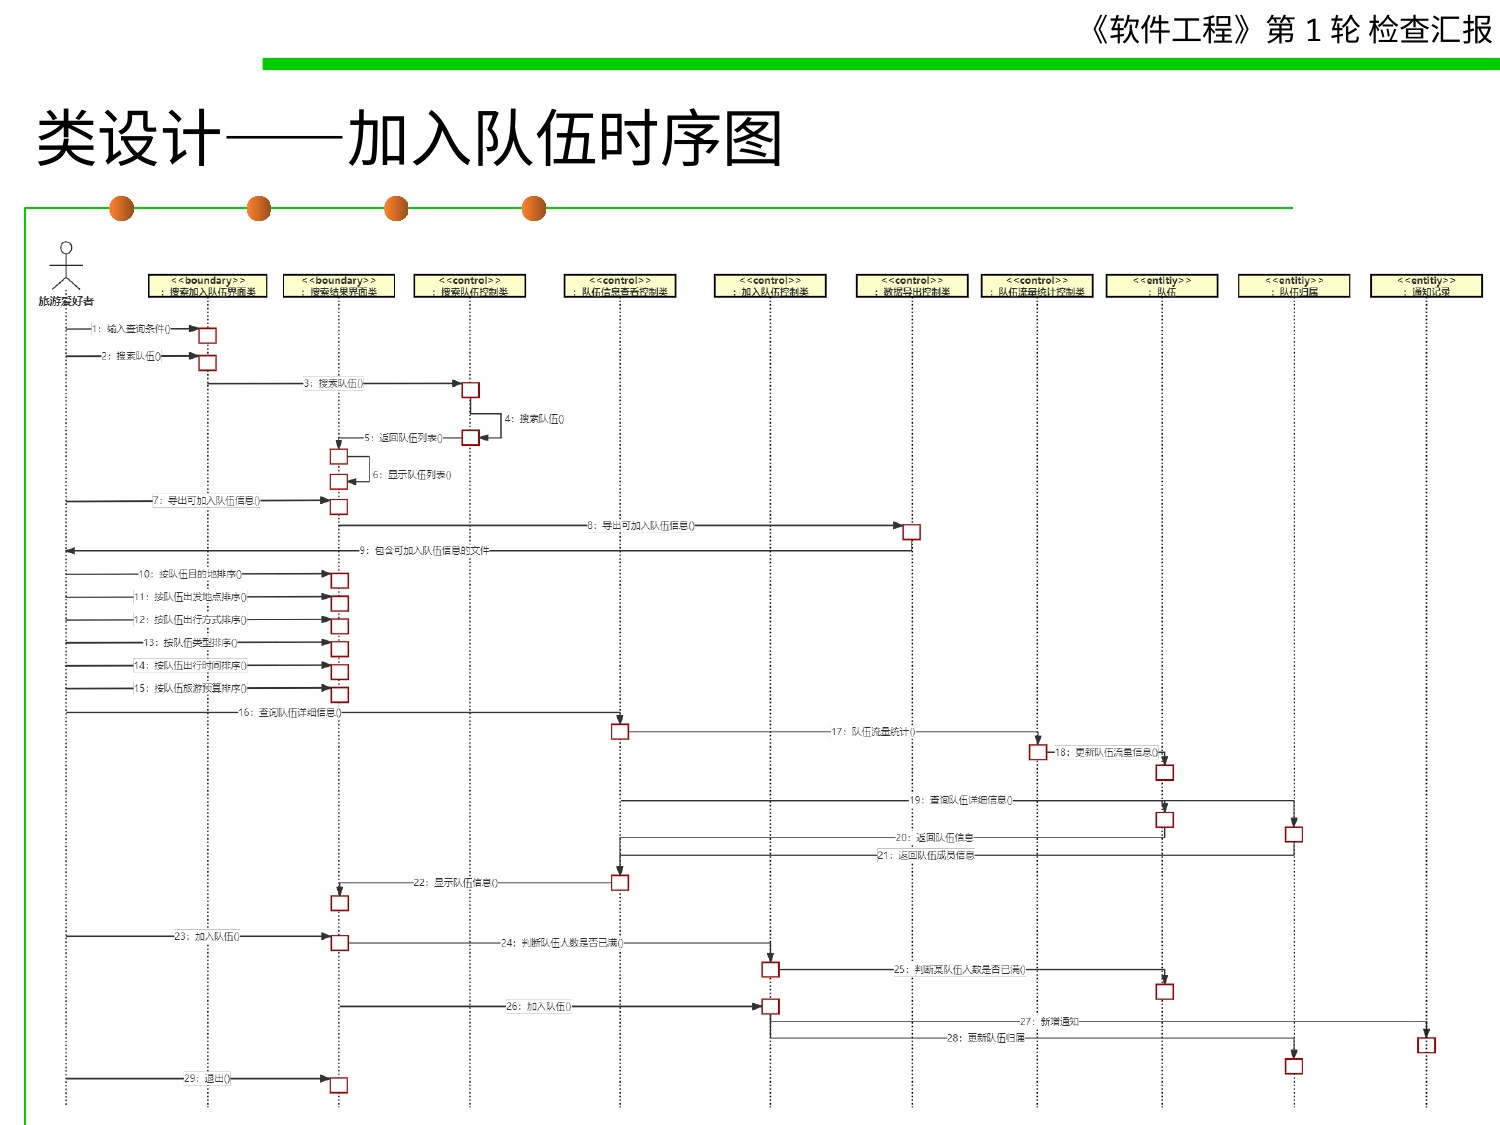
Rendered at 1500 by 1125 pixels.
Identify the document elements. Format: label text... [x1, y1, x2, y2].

picture [0, 223, 1500, 1125]
title 类设计——加入队伍时序图 [20, 83, 1415, 190]
